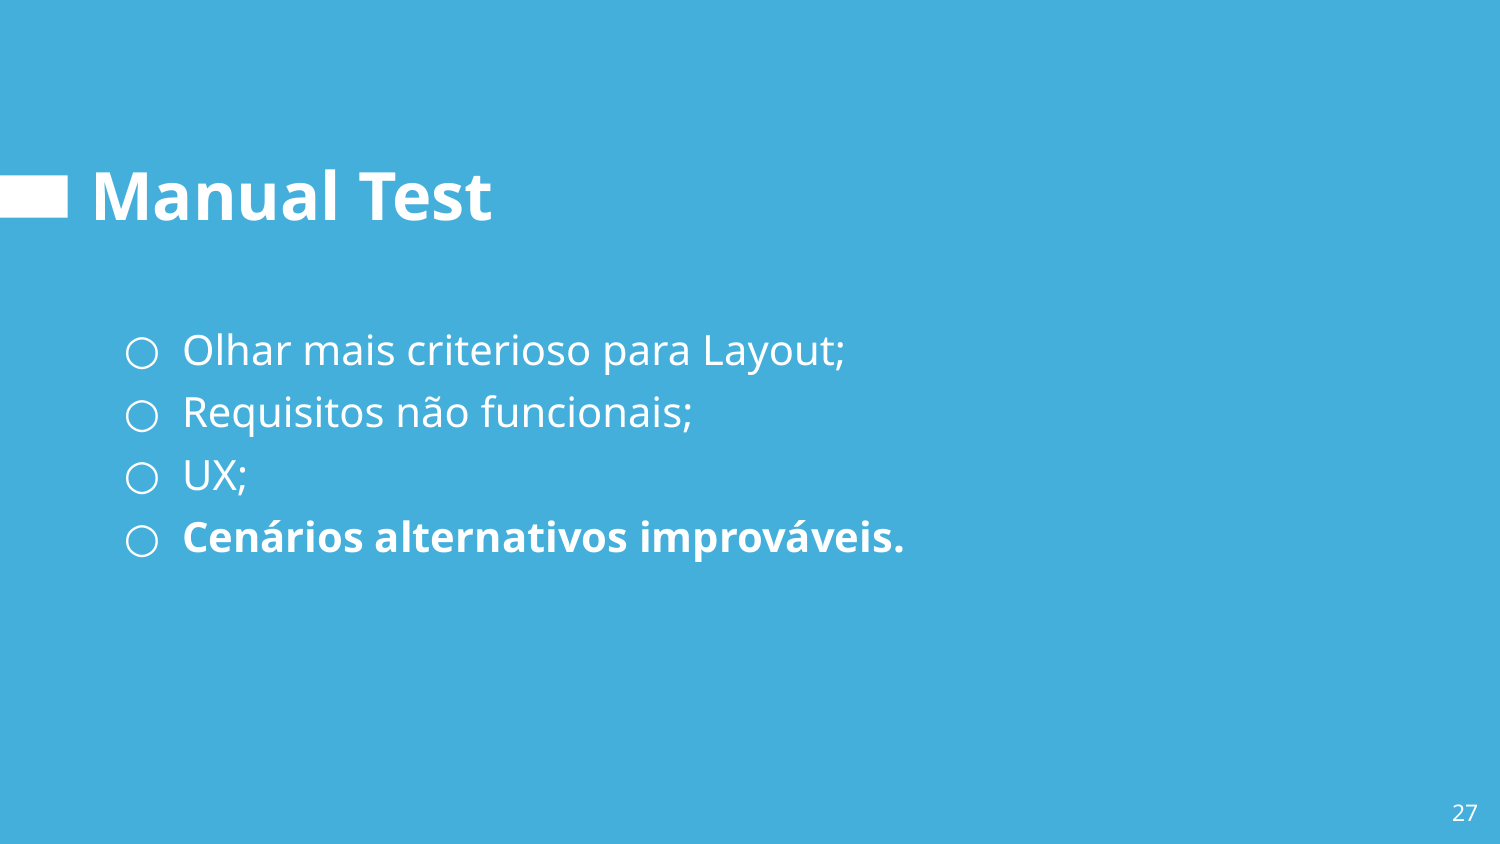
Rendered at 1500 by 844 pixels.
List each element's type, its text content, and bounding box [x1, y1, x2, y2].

title Manual Test [75, 73, 1425, 250]
list Olhar mais criterioso para Layout; Requisitos não funcionais; UX; Cenários alternativos improváveis. [92, 308, 1408, 771]
slide_number 27 [1403, 783, 1494, 832]
